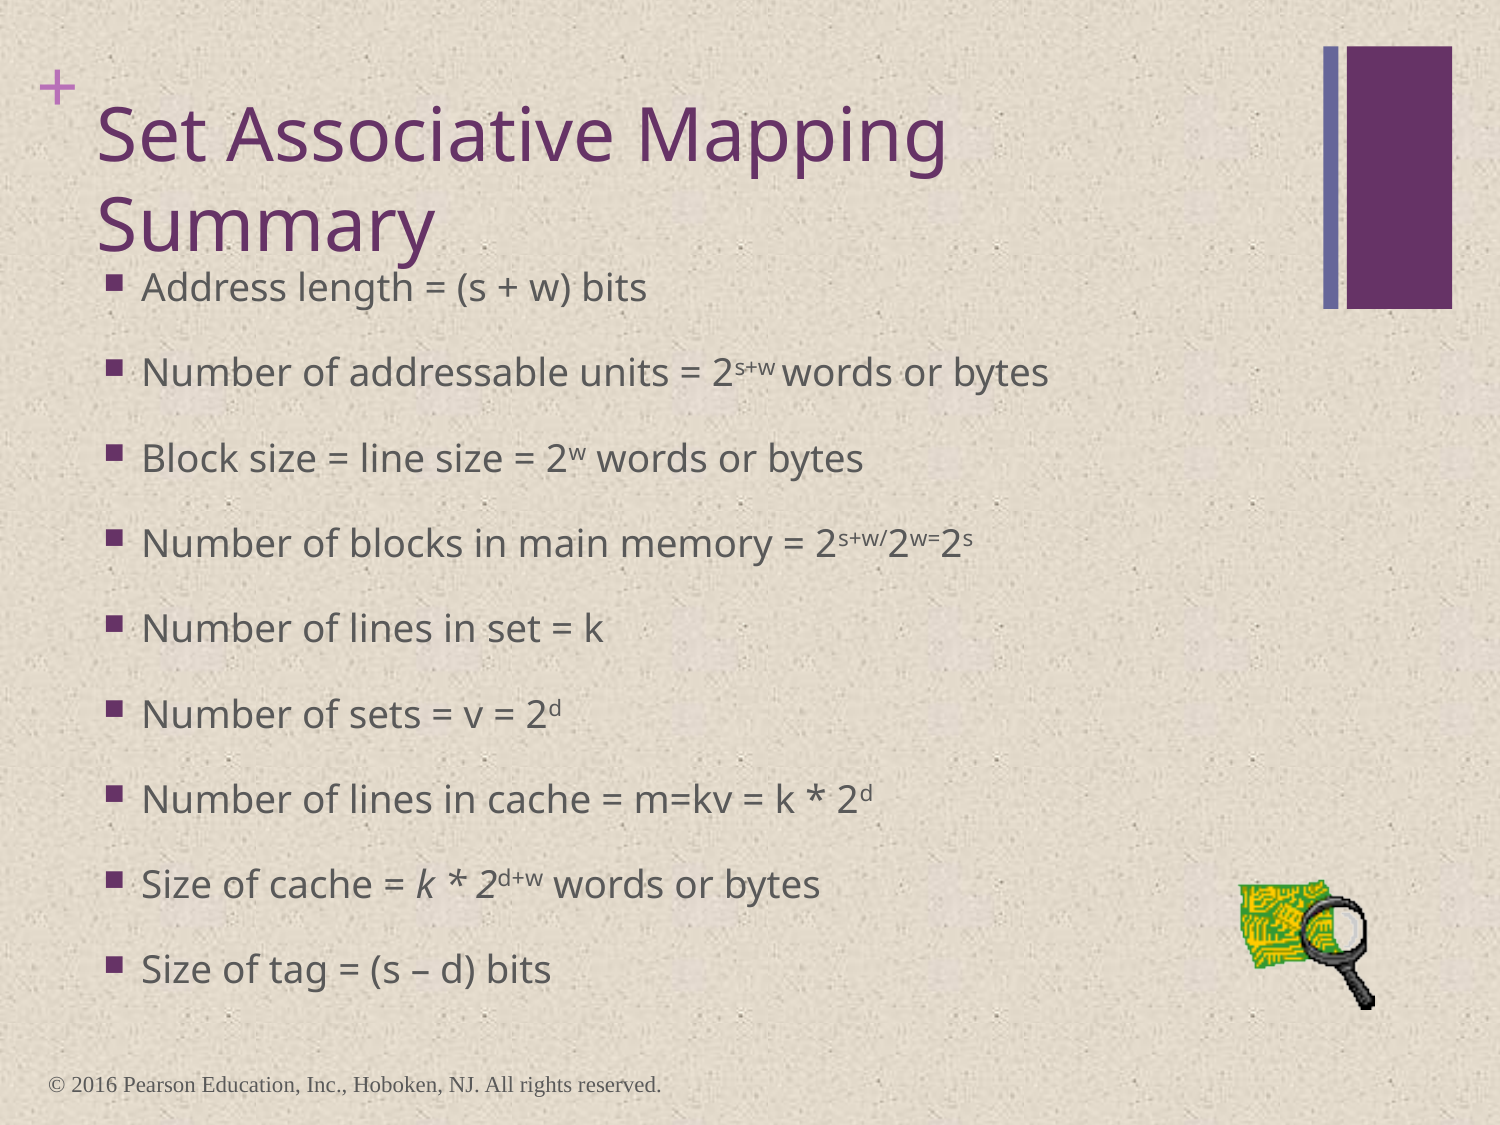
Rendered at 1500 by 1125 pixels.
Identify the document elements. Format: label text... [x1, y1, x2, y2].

picture [0, 0, 1500, 1125]
footer © 2016 Pearson Education, Inc., Hoboken, NJ. All rights reserved. [33, 1053, 1038, 1114]
list Address length = (s + w) bits Number of addressable units = 2s+w words or bytes Block size = line size = 2w words or bytes Number of blocks in main memory = 2s+w/2w=2s Number of lines in set = k Number of sets = v = 2d Number of lines in cache = m=kv = k * 2d Size of cache = k * 2d+w words or bytes Size of tag = (s – d) bits [88, 255, 1329, 1006]
title Set Associative Mapping Summary [81, 79, 1322, 263]
